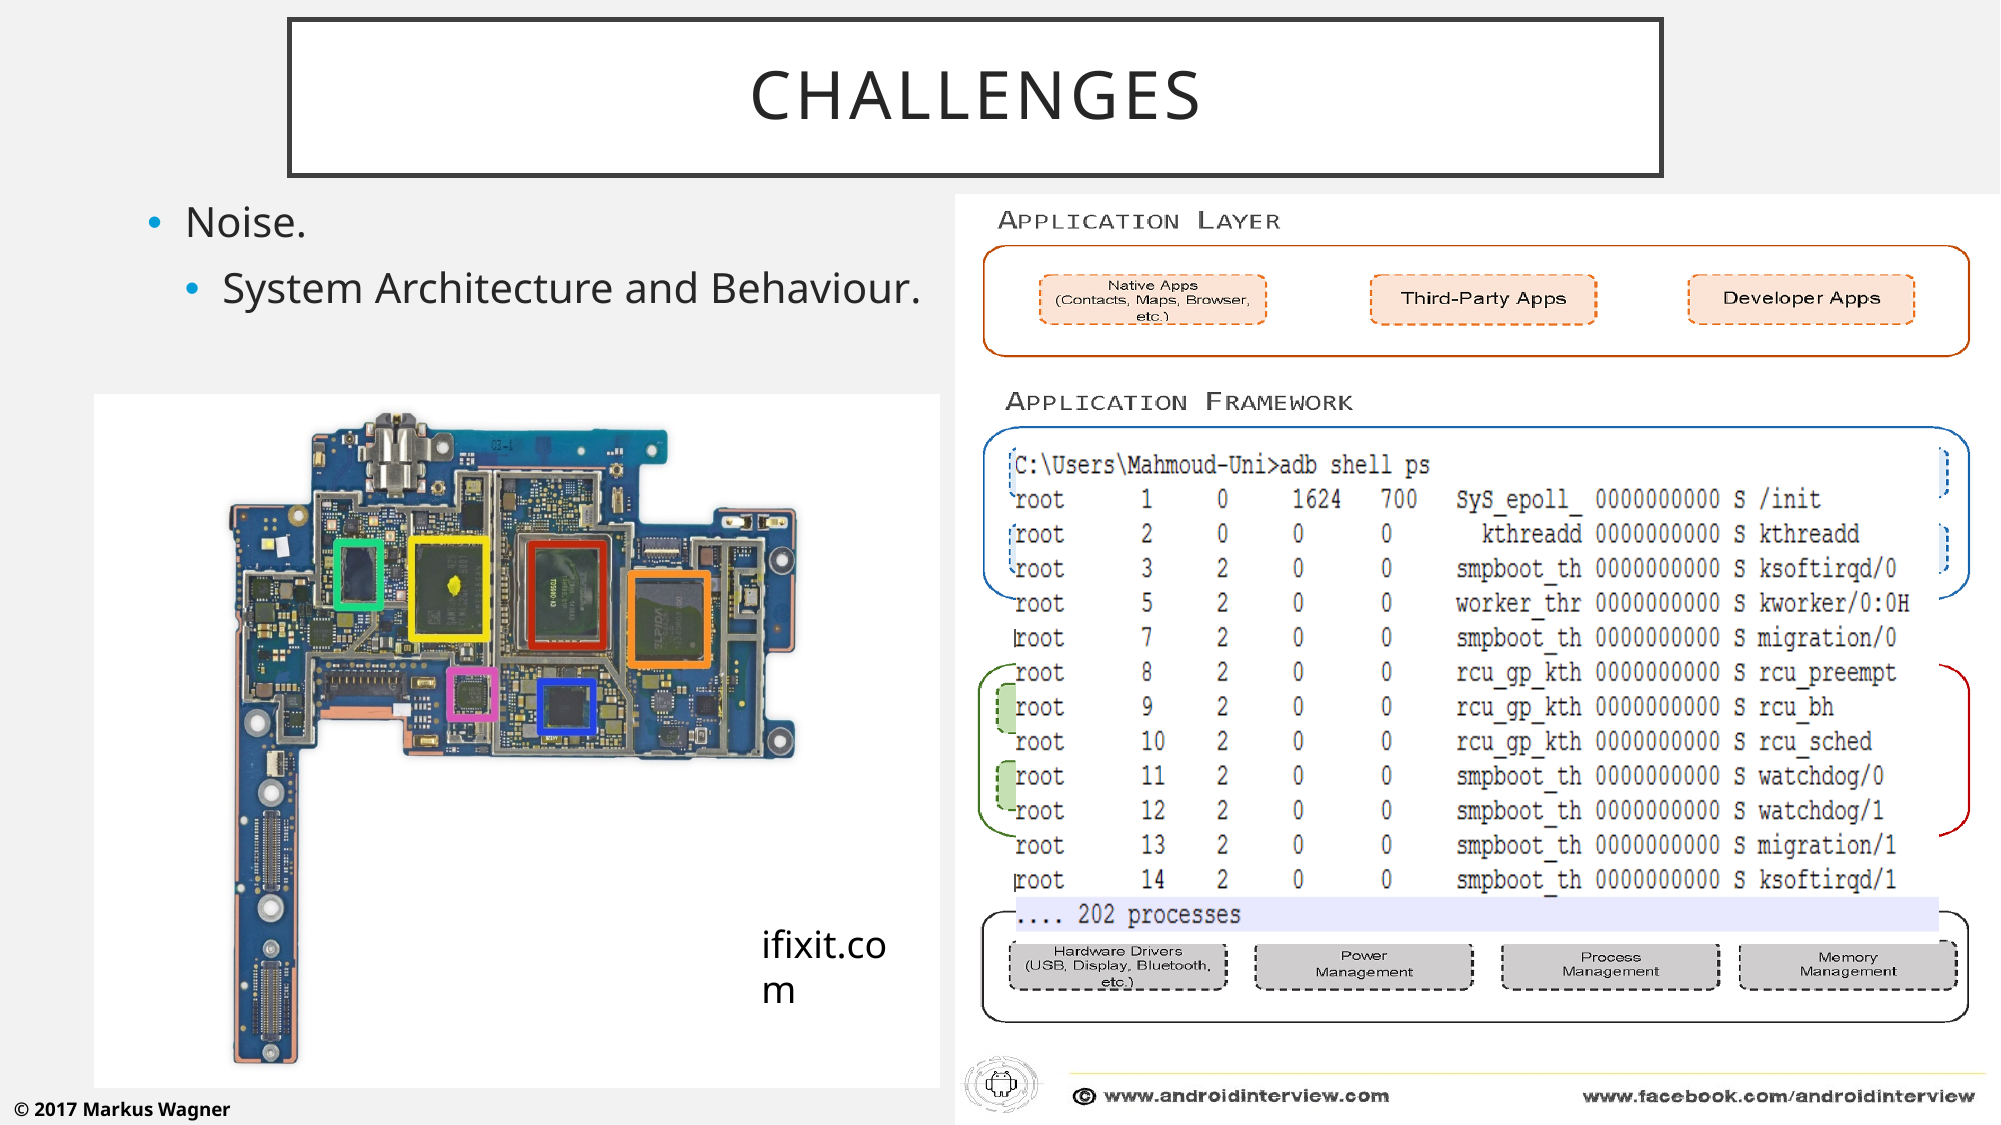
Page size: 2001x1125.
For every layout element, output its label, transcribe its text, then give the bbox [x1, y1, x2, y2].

picture [94, 394, 940, 1088]
picture [955, 194, 2000, 1125]
list Noise. System Architecture and Behaviour. [94, 194, 955, 1050]
title challenges [287, 17, 1664, 178]
